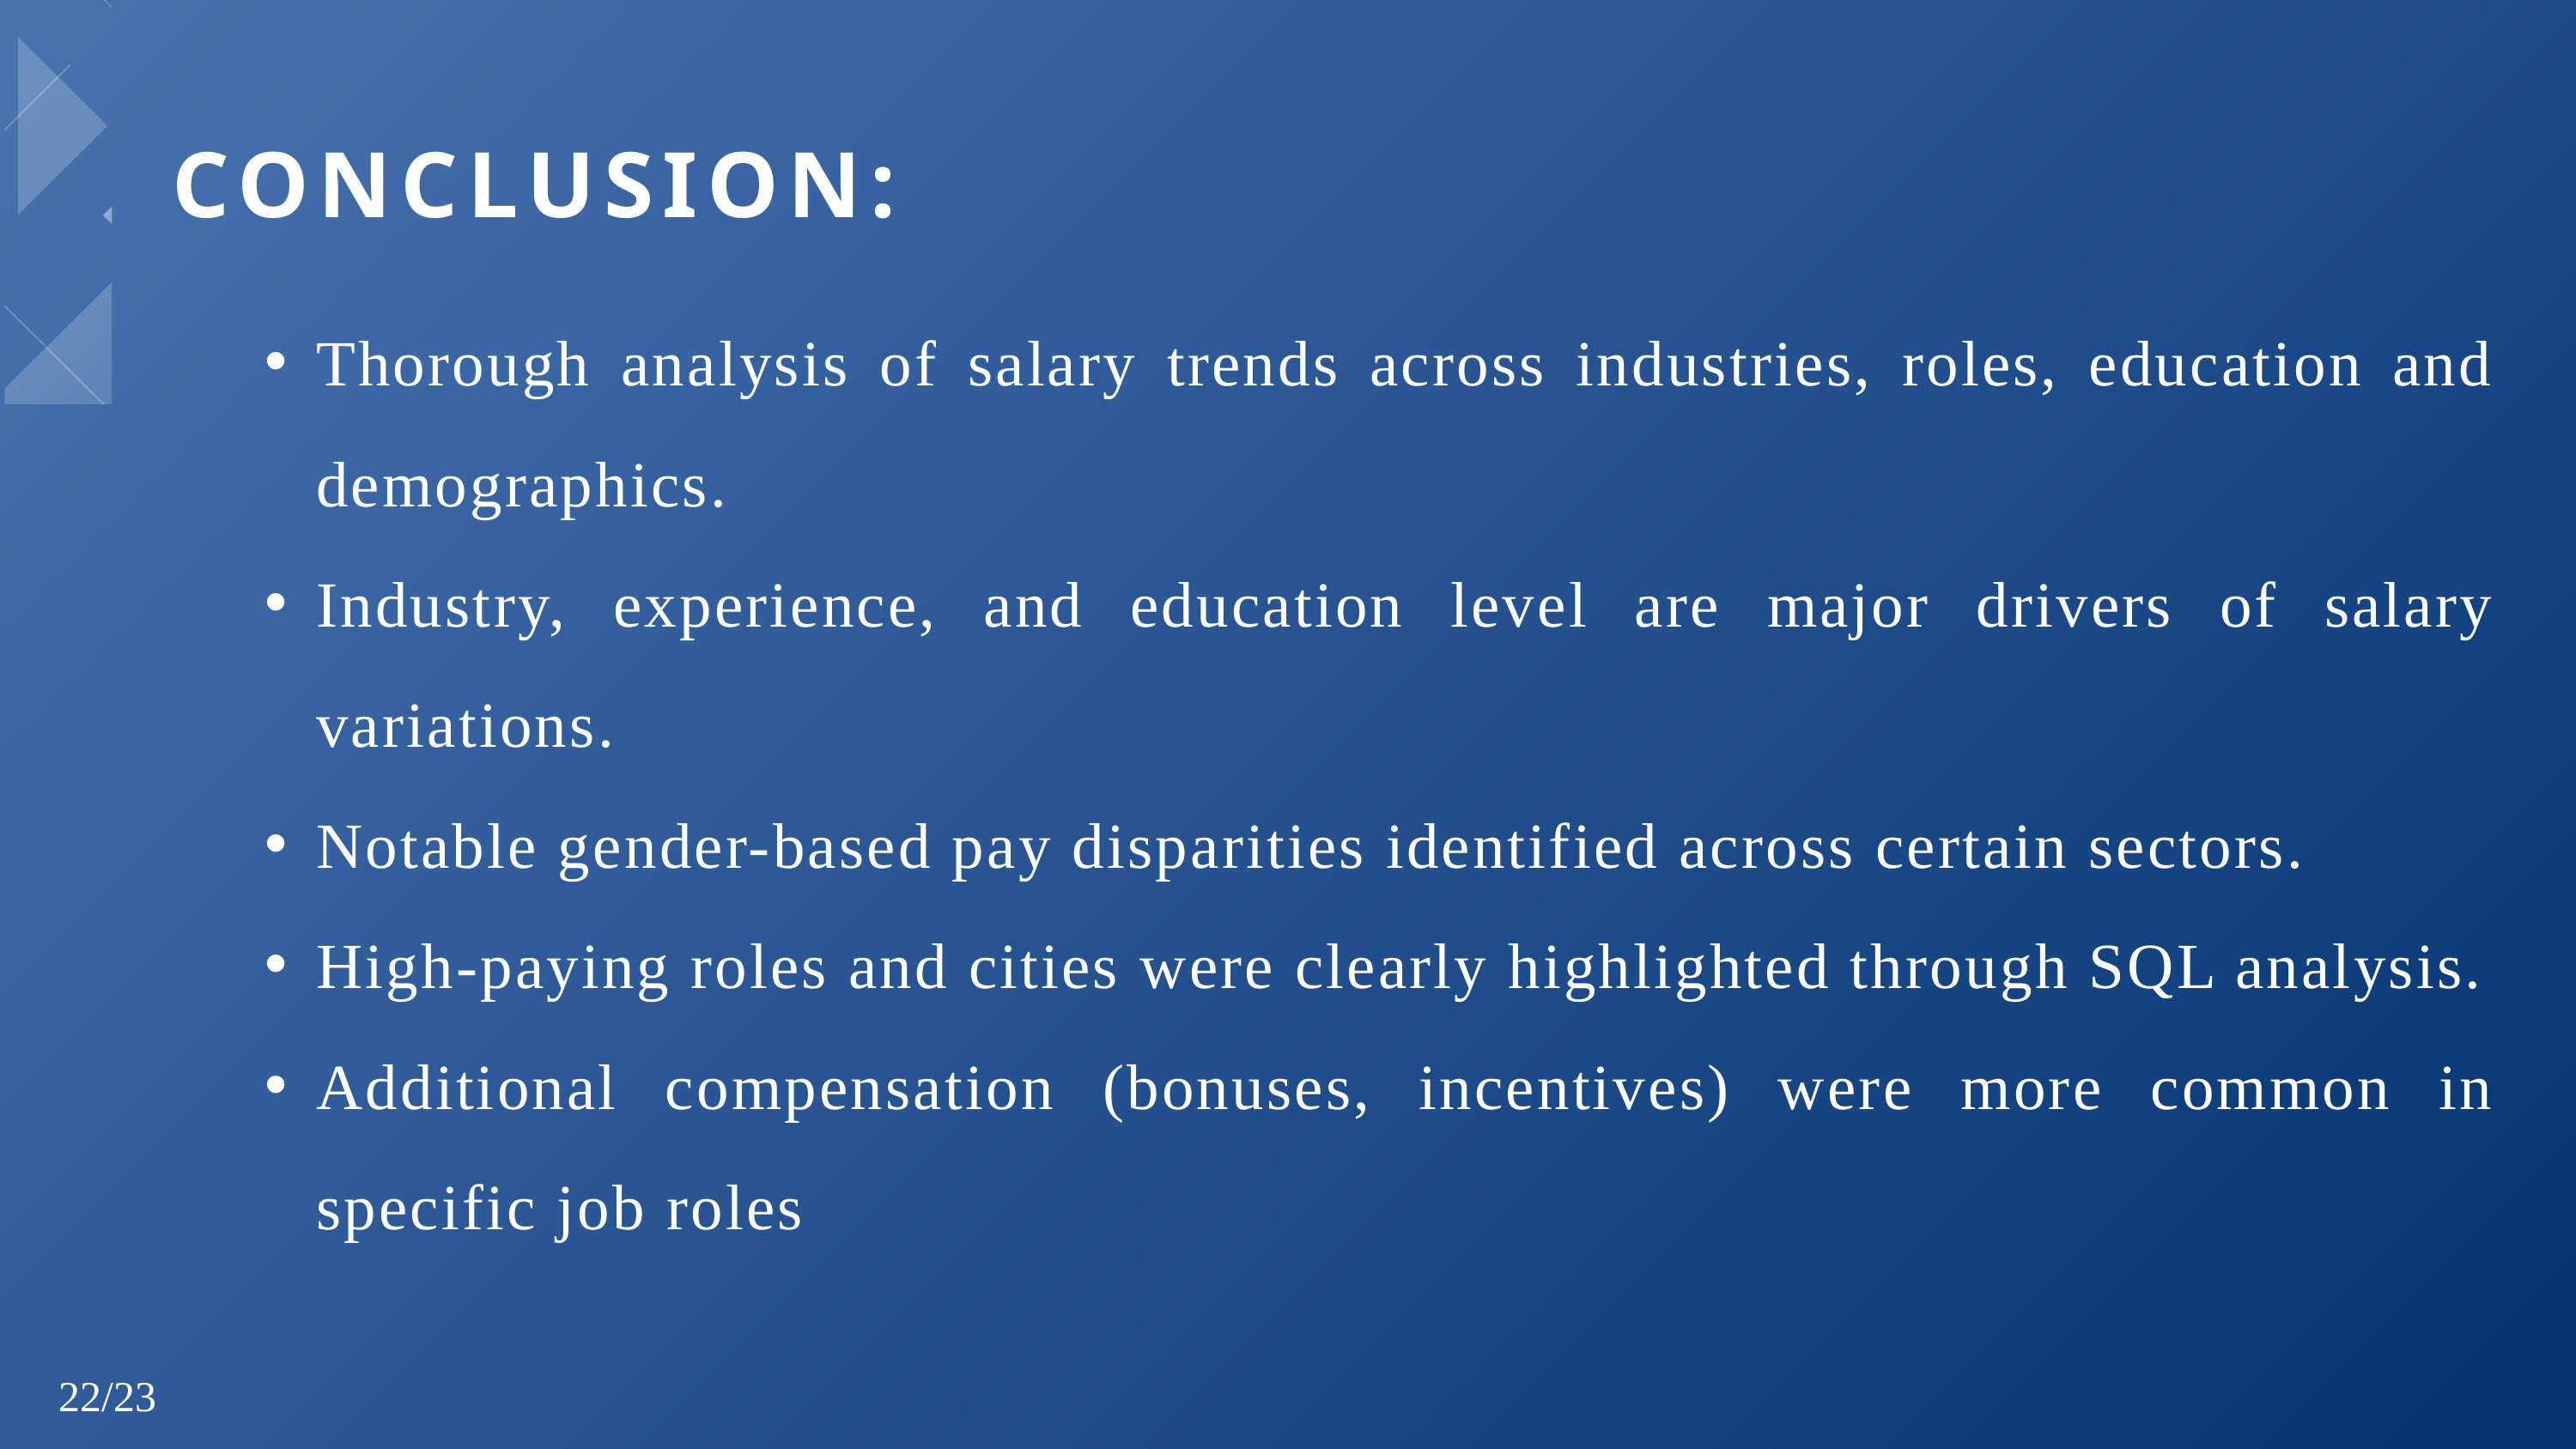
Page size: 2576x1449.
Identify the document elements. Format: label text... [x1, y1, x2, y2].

text_box [4, 237, 112, 405]
text_box CONCLUSION: [0, 140, 1181, 237]
text_box 22/23 [58, 1360, 157, 1421]
text_box [4, 0, 112, 140]
text_box Thorough analysis of salary trends across industries, roles, education and demographics. Industry, experience, and education level are major drivers of salary variations. Notable gender-based pay disparities identified across certain sectors. High-paying roles and cities were clearly highlighted through SQL analysis. Additional compensation (bonuses, incentives) were more common in specific job roles [213, 278, 2500, 1296]
